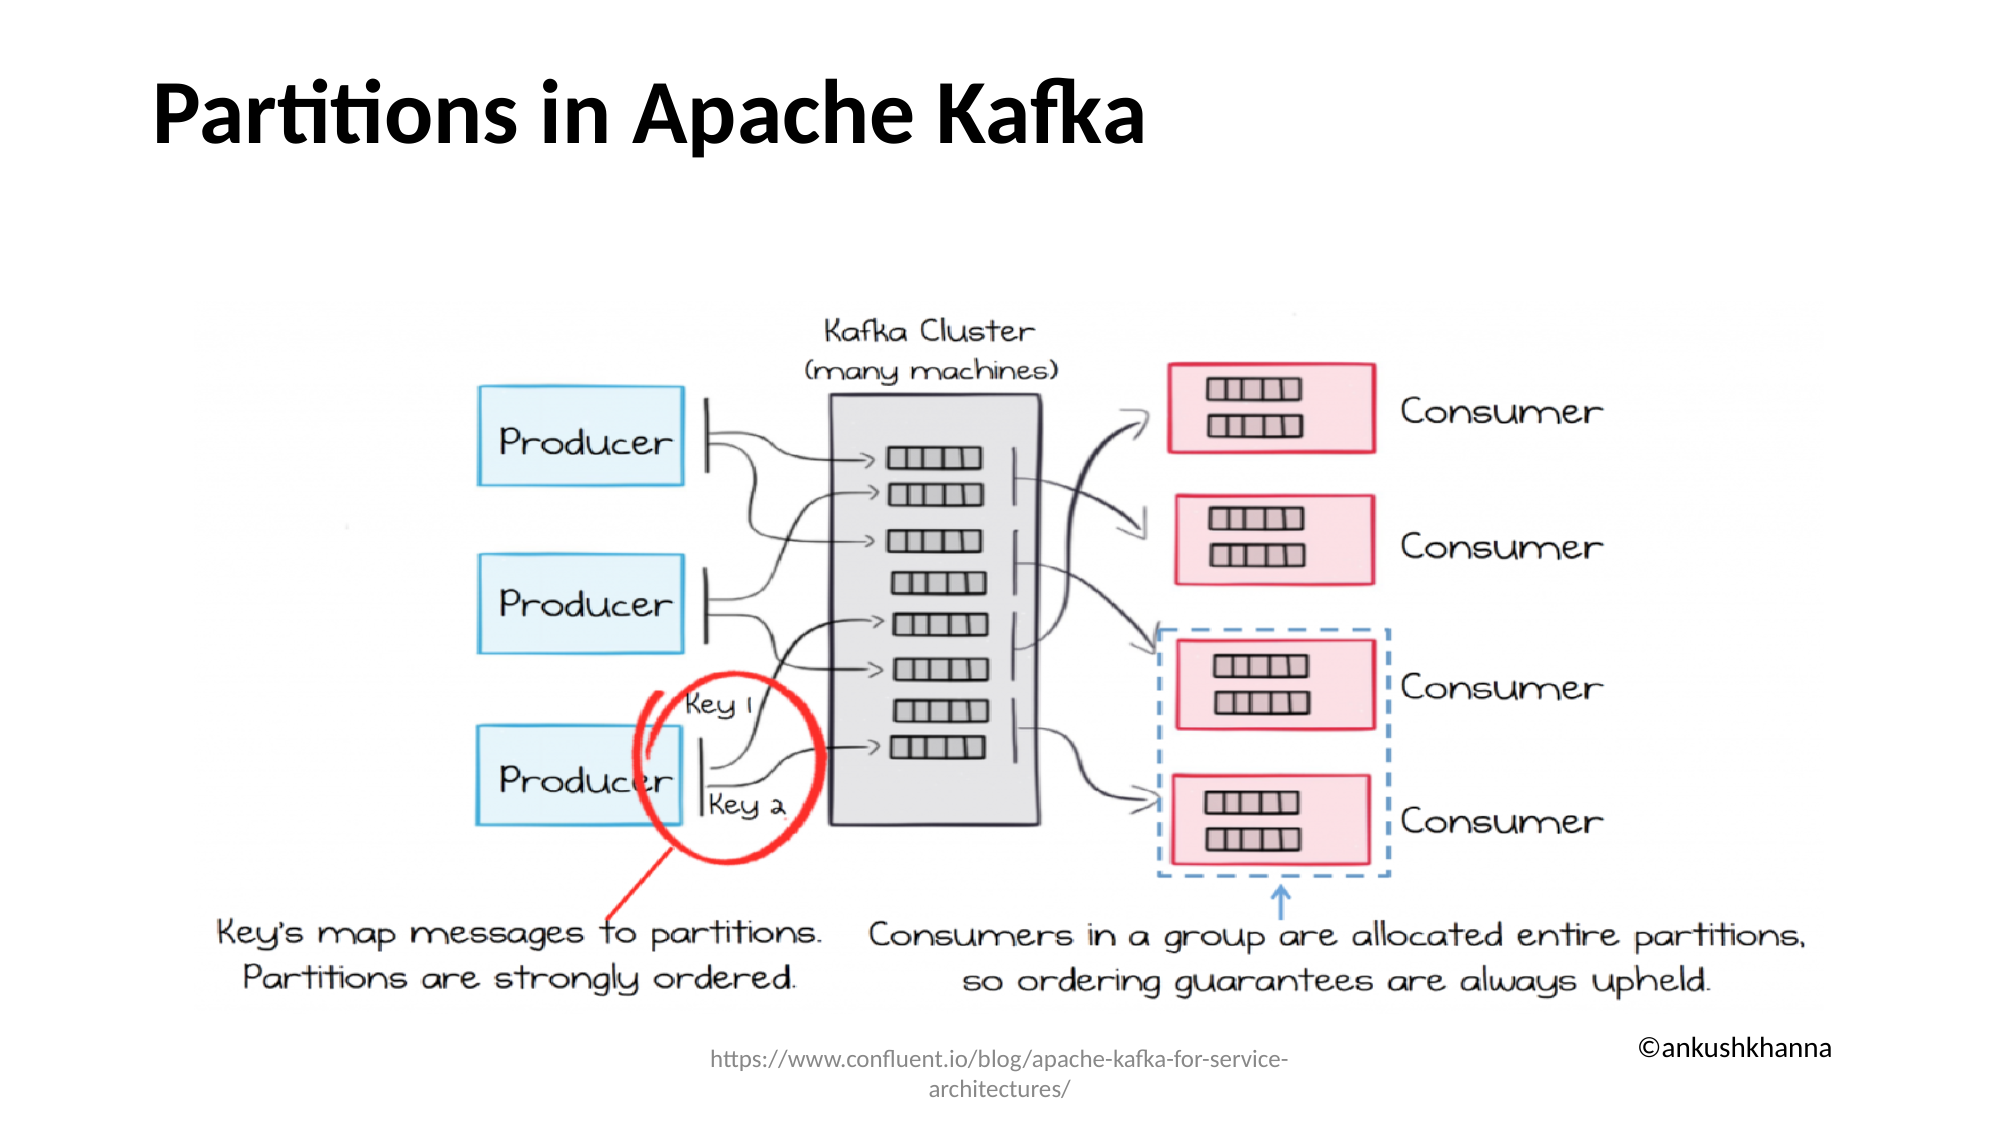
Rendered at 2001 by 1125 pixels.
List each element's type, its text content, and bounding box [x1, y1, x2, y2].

footer https://www.confluent.io/blog/apache-kafka-for-service-architectures/ [662, 1042, 1338, 1103]
title Partitions in Apache Kafka [137, 59, 1863, 278]
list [137, 299, 1863, 1014]
